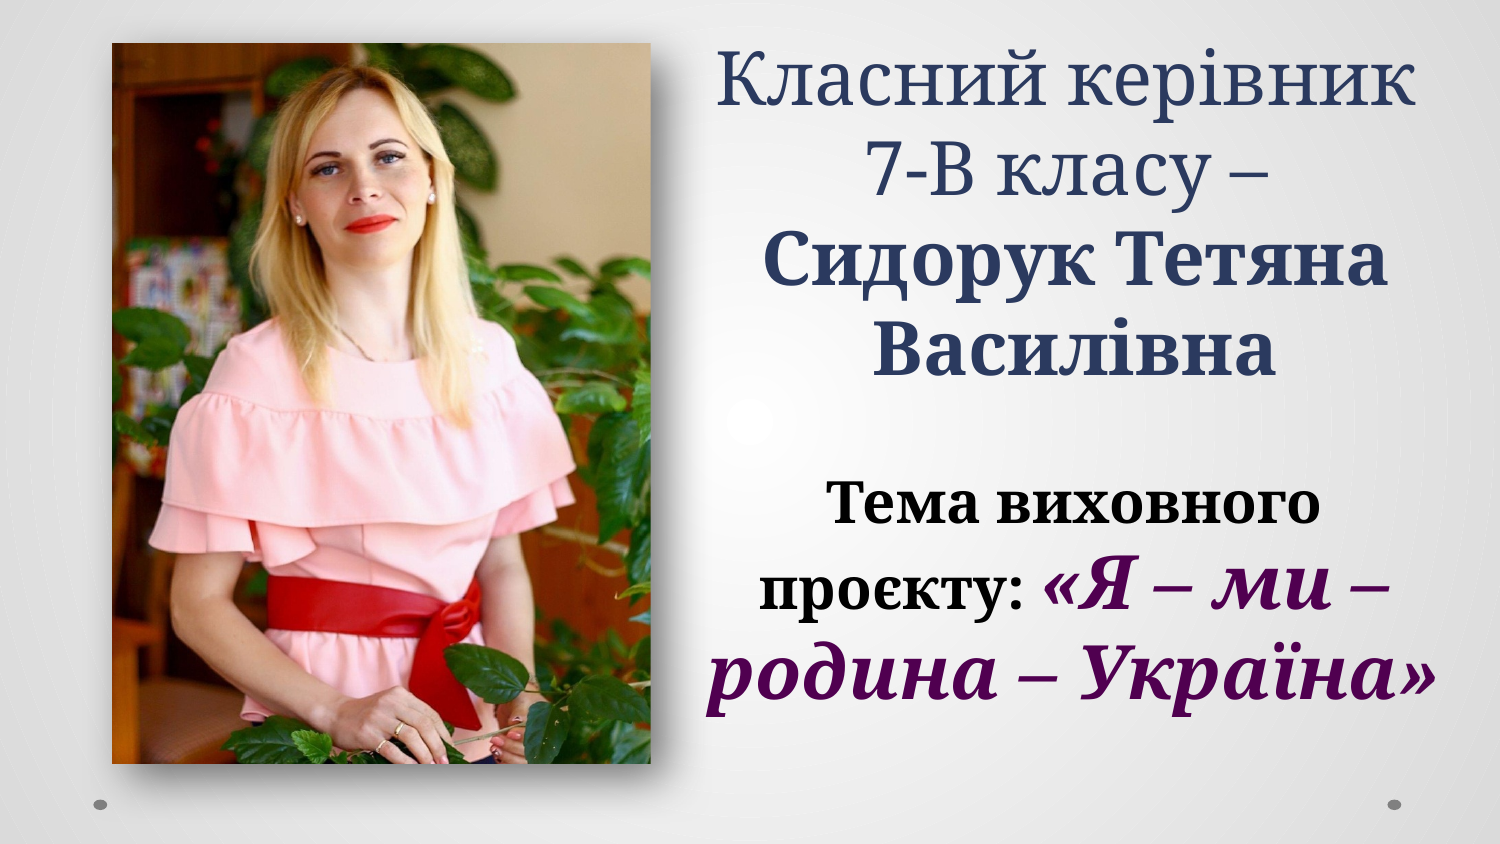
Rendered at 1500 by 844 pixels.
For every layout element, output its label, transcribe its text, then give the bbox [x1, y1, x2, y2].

title Класний керівник 7-В класу – Сидорук Тетяна Василівна [700, 102, 1495, 399]
text_box Тема виховного проєкту: «Я – ми – родина – Україна» [700, 457, 1471, 723]
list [111, 43, 651, 765]
